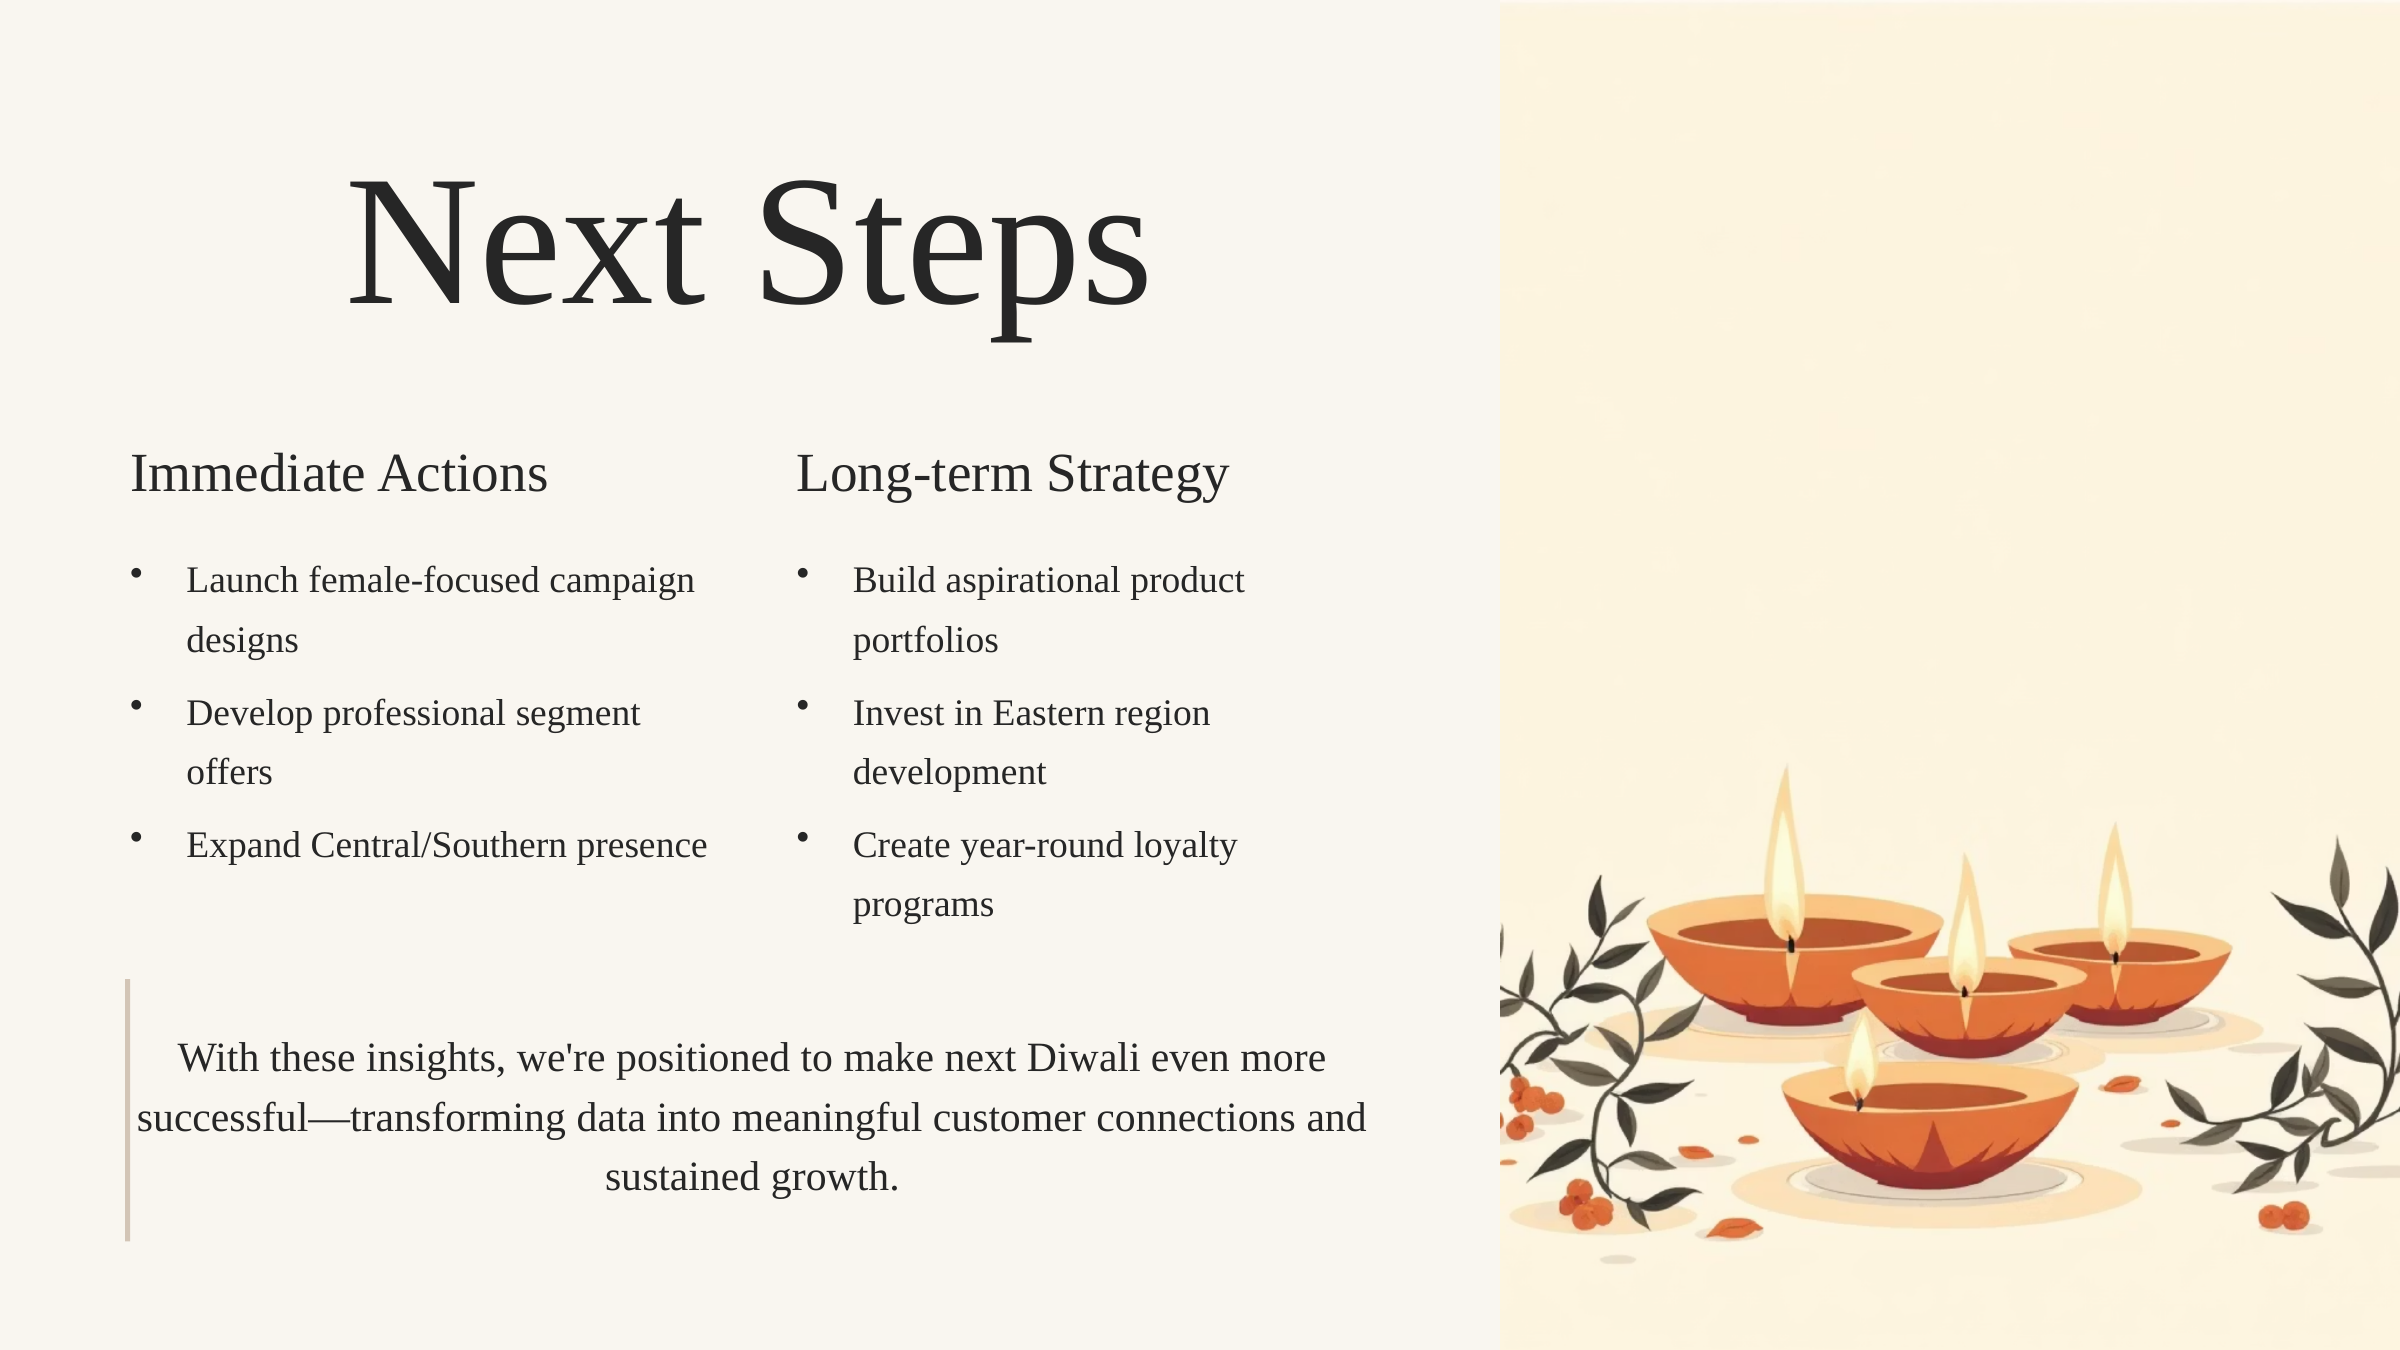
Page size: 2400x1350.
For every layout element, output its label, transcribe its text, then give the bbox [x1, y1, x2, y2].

text_box With these insights, we're positioned to make next Diwali even more successful—transforming data into meaningful customer connections and sustained growth. [135, 1020, 1370, 1200]
text_box [125, 979, 131, 1242]
text_box Create year-round loyalty programs [796, 805, 1371, 925]
text_box Expand Central/Southern presence [130, 805, 758, 925]
text_box Launch female-focused campaign designs [130, 541, 705, 661]
text_box Next Steps [130, 108, 1370, 341]
text_box Develop professional segment offers [130, 673, 705, 793]
text_box Build aspirational product portfolios [796, 541, 1371, 661]
text_box Invest in Eastern region development [796, 673, 1371, 793]
text_box Immediate Actions [130, 434, 689, 504]
picture [1499, 0, 2400, 1350]
text_box Long-term Strategy [796, 434, 1355, 504]
